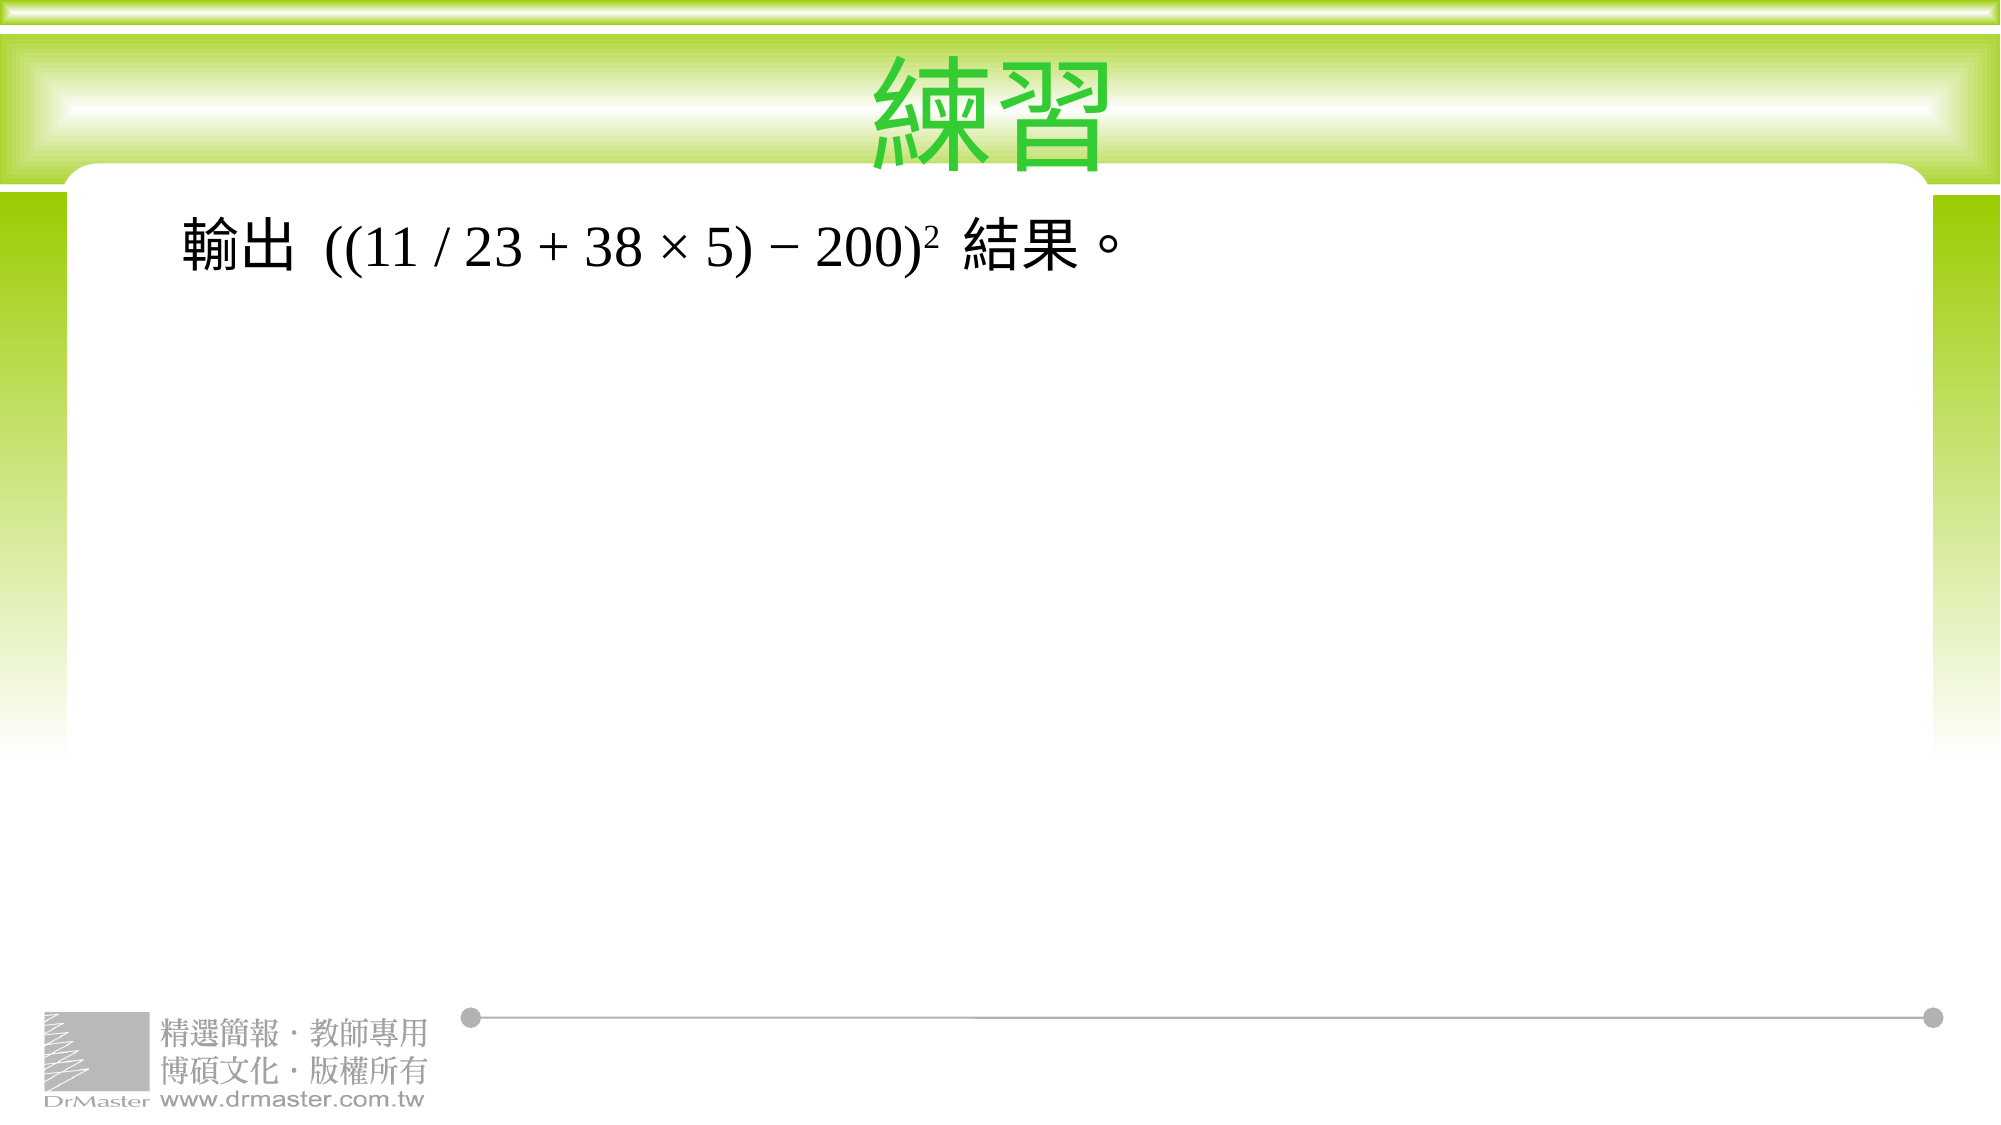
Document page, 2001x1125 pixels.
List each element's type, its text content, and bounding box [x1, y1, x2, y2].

picture [44, 1012, 429, 1110]
subtitle 輸出 ((11 / 23 + 38 × 5) − 200)2 結果。 [166, 200, 1848, 976]
title 練習 [144, 17, 1845, 205]
